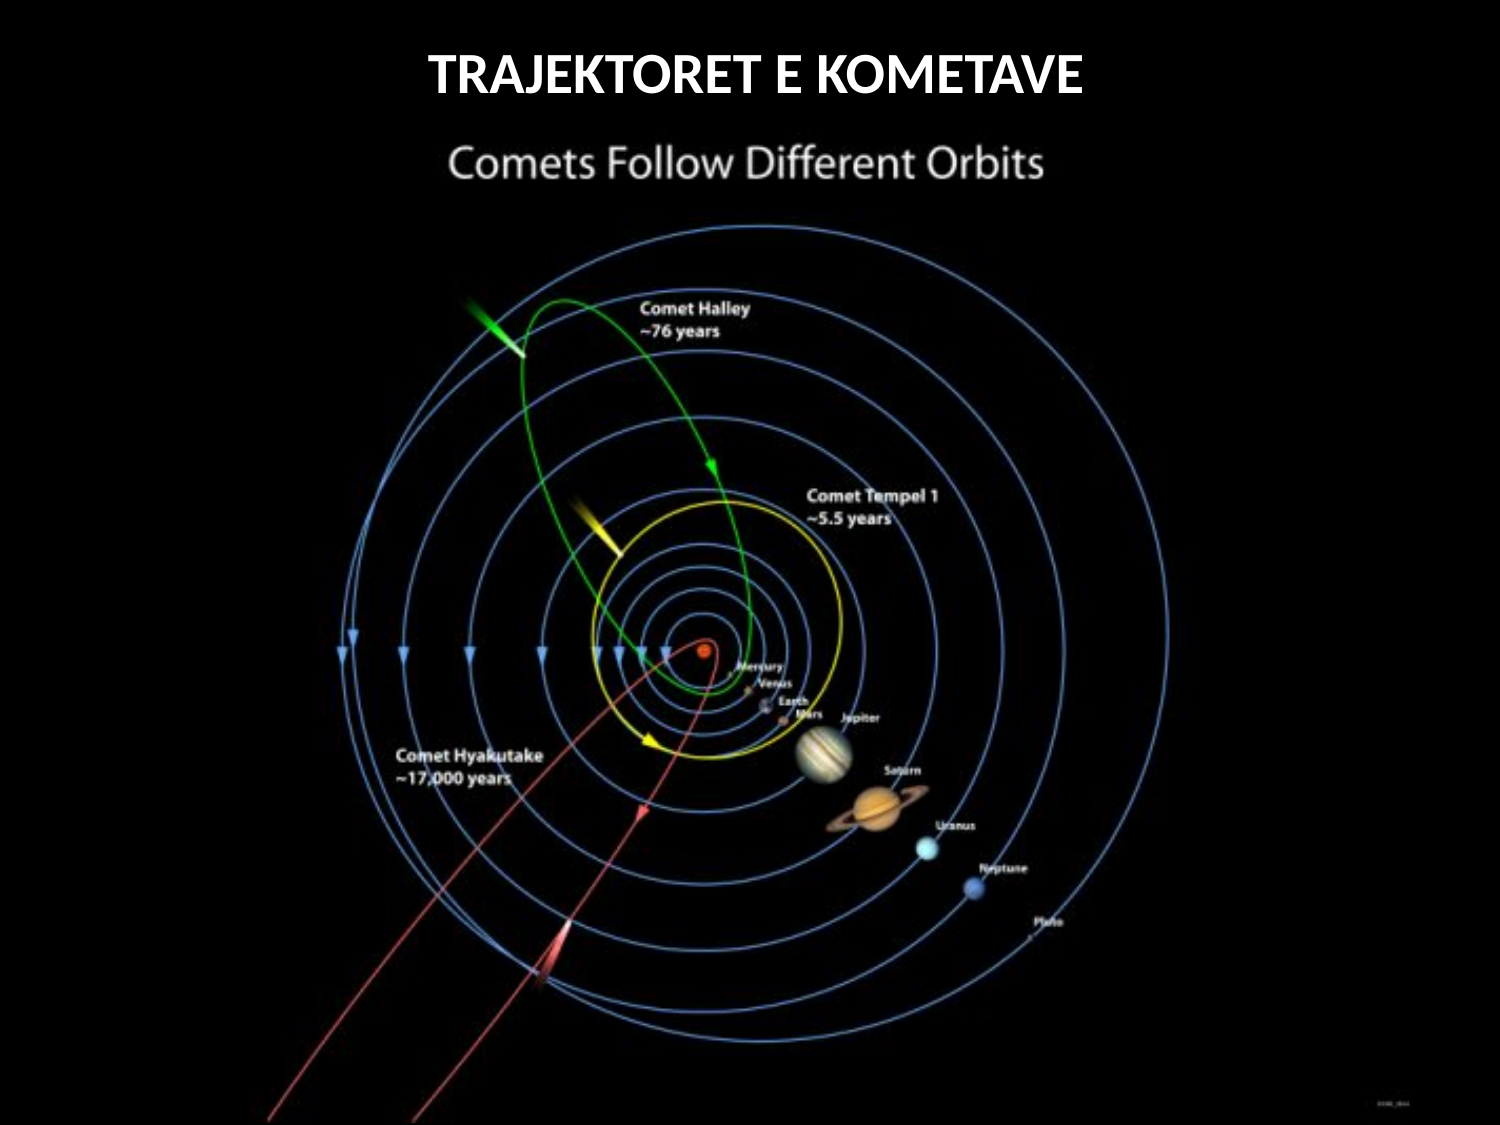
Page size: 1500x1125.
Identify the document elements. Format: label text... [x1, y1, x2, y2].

text_box TRAJEKTORET E KOMETAVE [187, 27, 1325, 110]
picture [83, 112, 1429, 1123]
